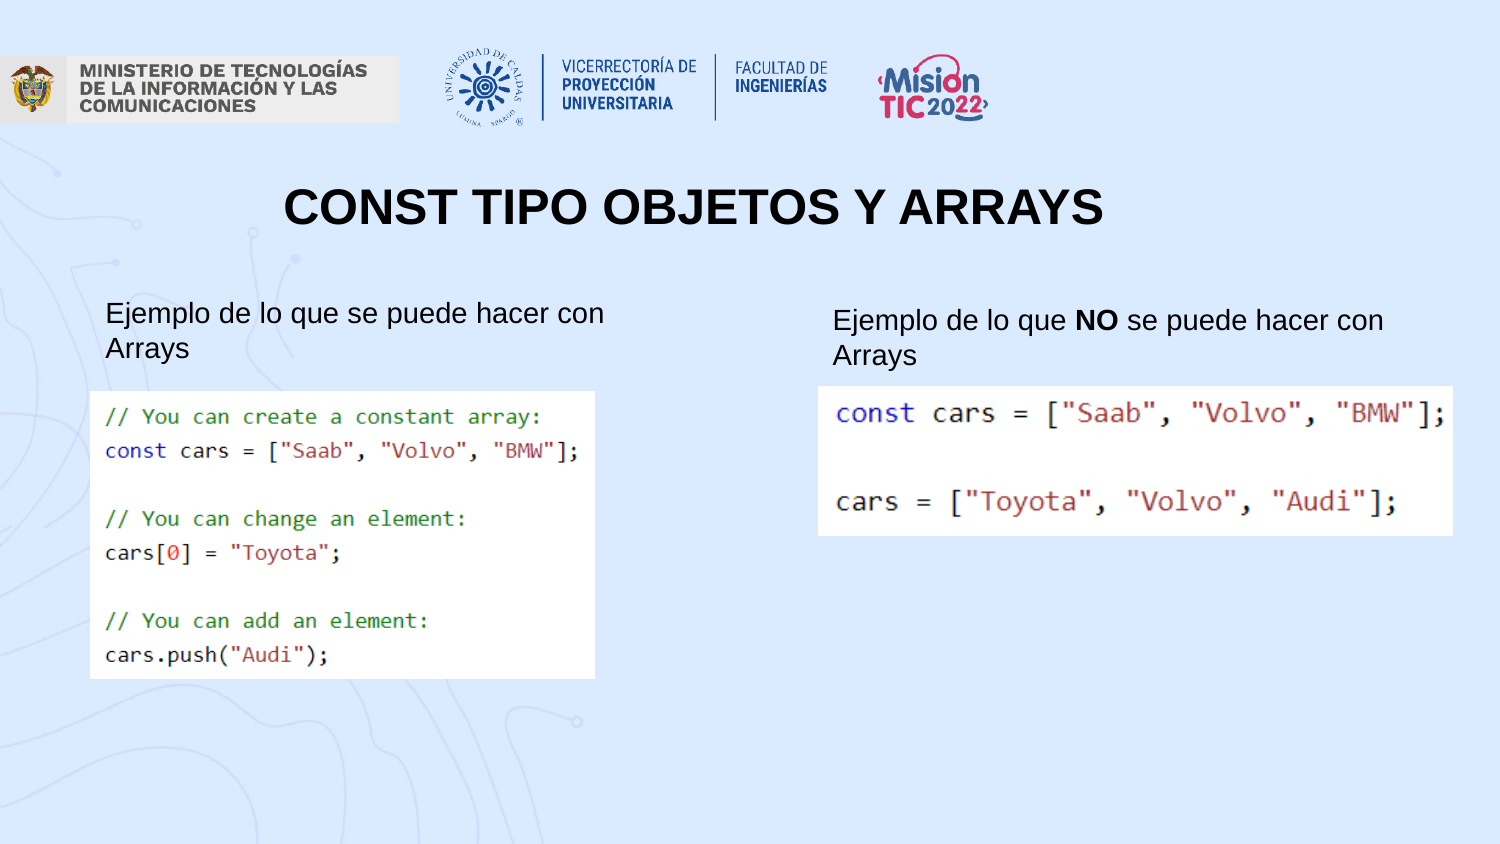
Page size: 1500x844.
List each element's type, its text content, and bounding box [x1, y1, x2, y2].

text_box Ejemplo de lo que se puede hacer con Arrays [90, 287, 696, 372]
picture [0, 0, 1500, 844]
text_box CONST TIPO OBJETOS Y ARRAYS [268, 167, 1272, 243]
text_box Ejemplo de lo que NO se puede hacer con Arrays [818, 293, 1423, 379]
